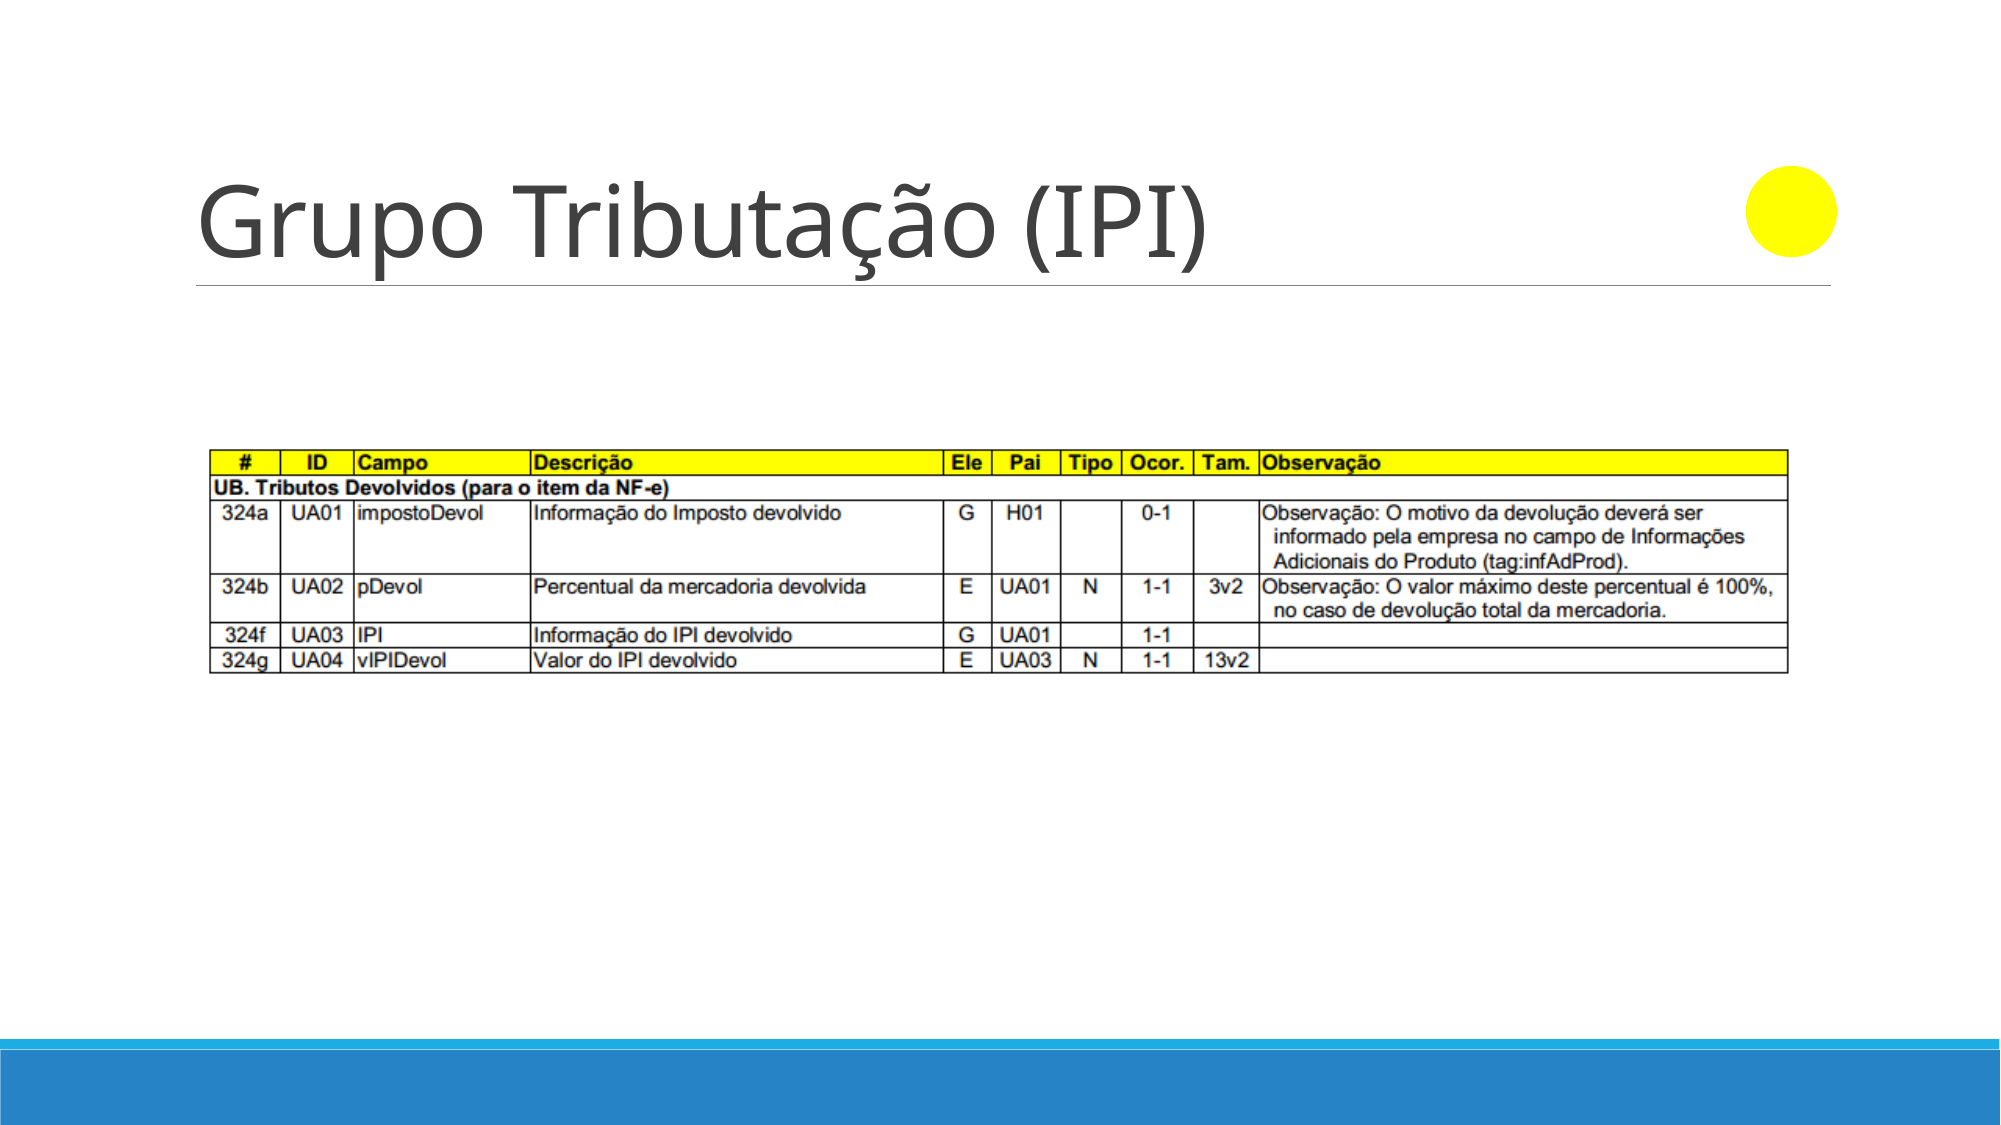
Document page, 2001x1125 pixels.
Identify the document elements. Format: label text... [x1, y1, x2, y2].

title Grupo Tributação (IPI) [180, 47, 1830, 285]
picture [207, 447, 1792, 678]
text_box [1744, 164, 1839, 259]
